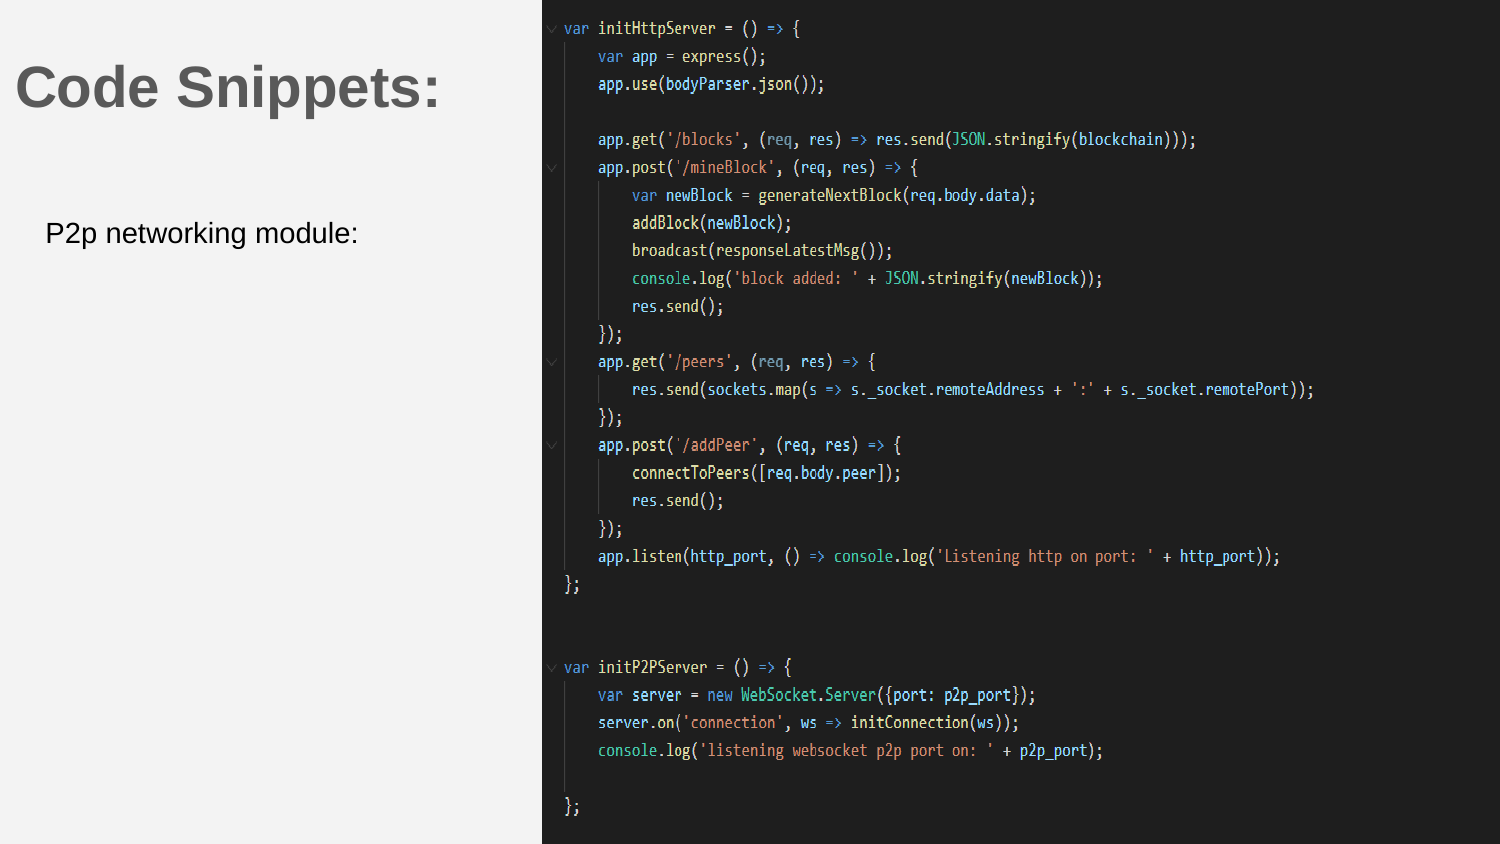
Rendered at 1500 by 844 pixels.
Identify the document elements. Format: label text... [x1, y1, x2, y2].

subtitle Code Snippets: [0, 33, 536, 164]
picture [541, 0, 1500, 844]
title P2p networking module: [30, 199, 457, 744]
